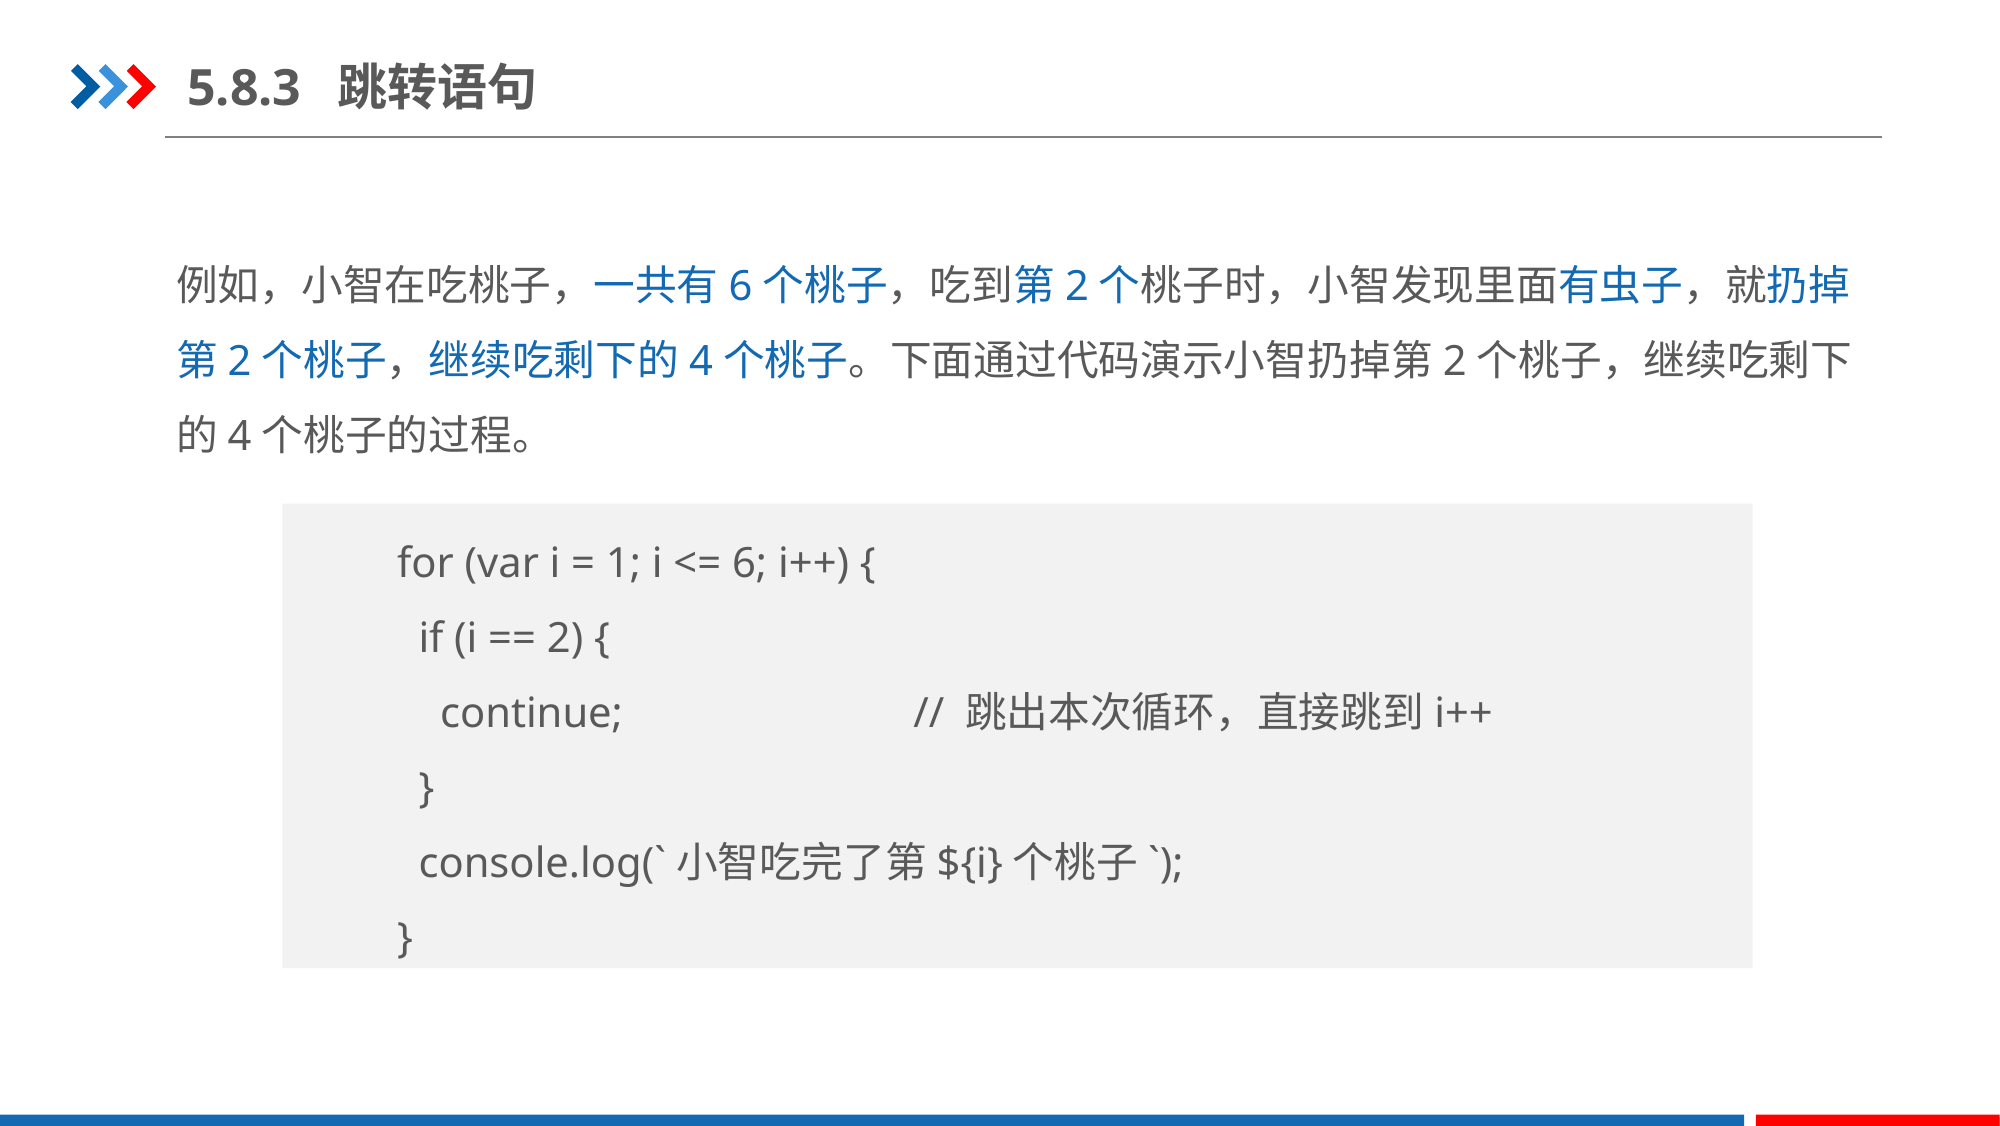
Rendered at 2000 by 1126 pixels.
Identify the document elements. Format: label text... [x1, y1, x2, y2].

text_box 5.8.3 跳转语句 [187, 43, 918, 127]
text_box for (var i = 1; i <= 6; i++) { if (i == 2) { continue; // 跳出本次循环，直接跳到i++ } console.log(`小智吃完了第${i}个桃子`); } [282, 503, 1753, 969]
text_box 例如，小智在吃桃子，一共有6个桃子，吃到第2个桃子时，小智发现里面有虫子，就扔掉第2个桃子，继续吃剩下的4个桃子。下面通过代码演示小智扔掉第2个桃子，继续吃剩下的4个桃子的过程。 [161, 226, 1874, 467]
